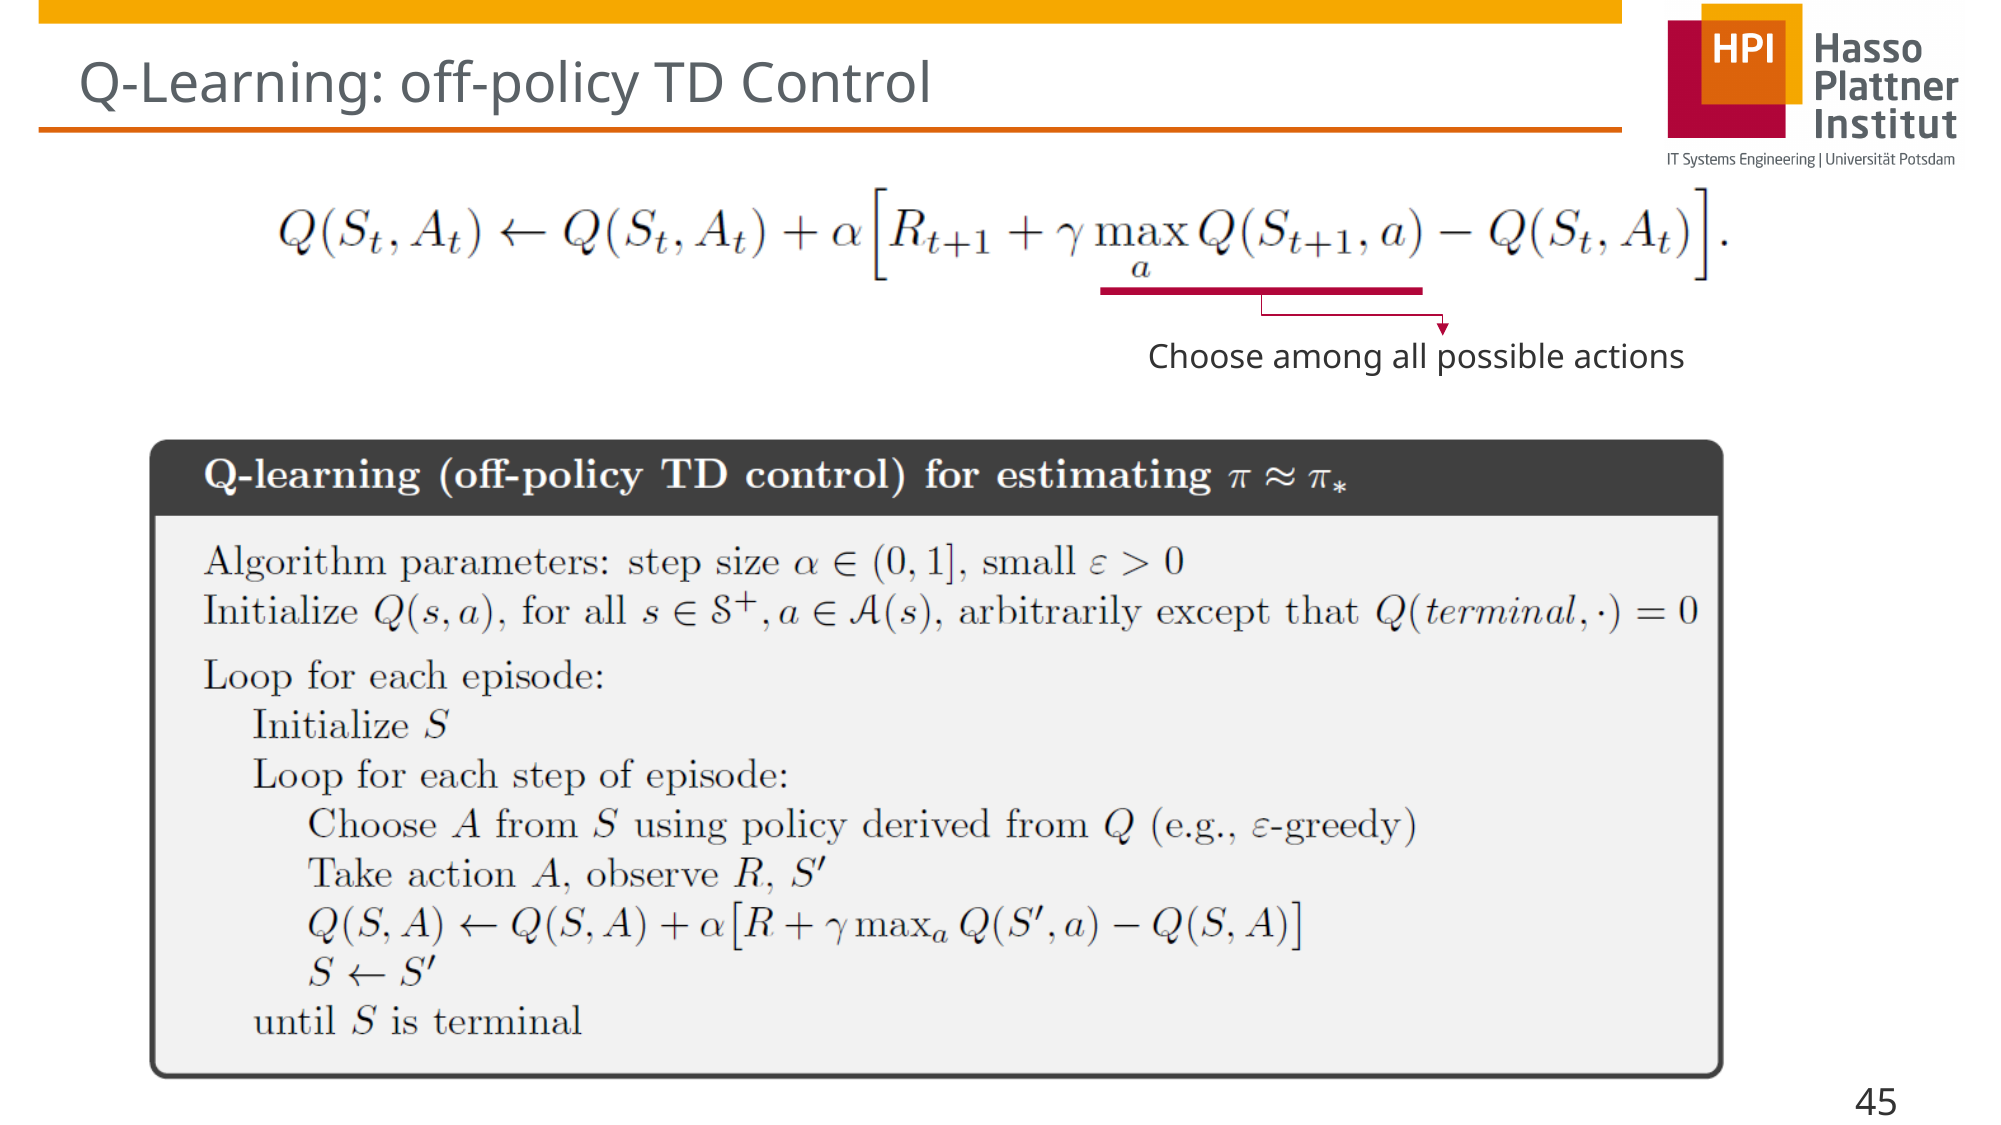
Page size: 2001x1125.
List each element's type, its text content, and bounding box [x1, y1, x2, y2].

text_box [1331, 224, 1373, 407]
text_box 45 [1840, 1070, 1961, 1109]
title Q-Learning: off-policy TD Control [78, 23, 1583, 115]
picture [142, 427, 1738, 1095]
text_box Choose among all possible actions [1147, 335, 1738, 427]
picture [1664, 0, 1965, 170]
picture [262, 175, 1738, 287]
